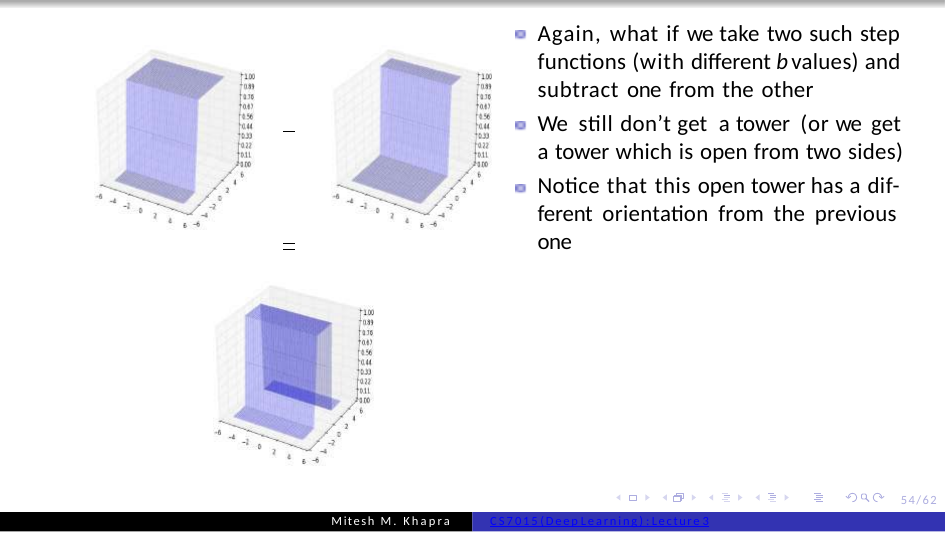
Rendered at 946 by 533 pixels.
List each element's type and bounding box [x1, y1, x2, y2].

picture [212, 281, 374, 466]
text_box [0, 0, 946, 255]
text_box [898, 493, 941, 508]
text_box [0, 511, 946, 532]
